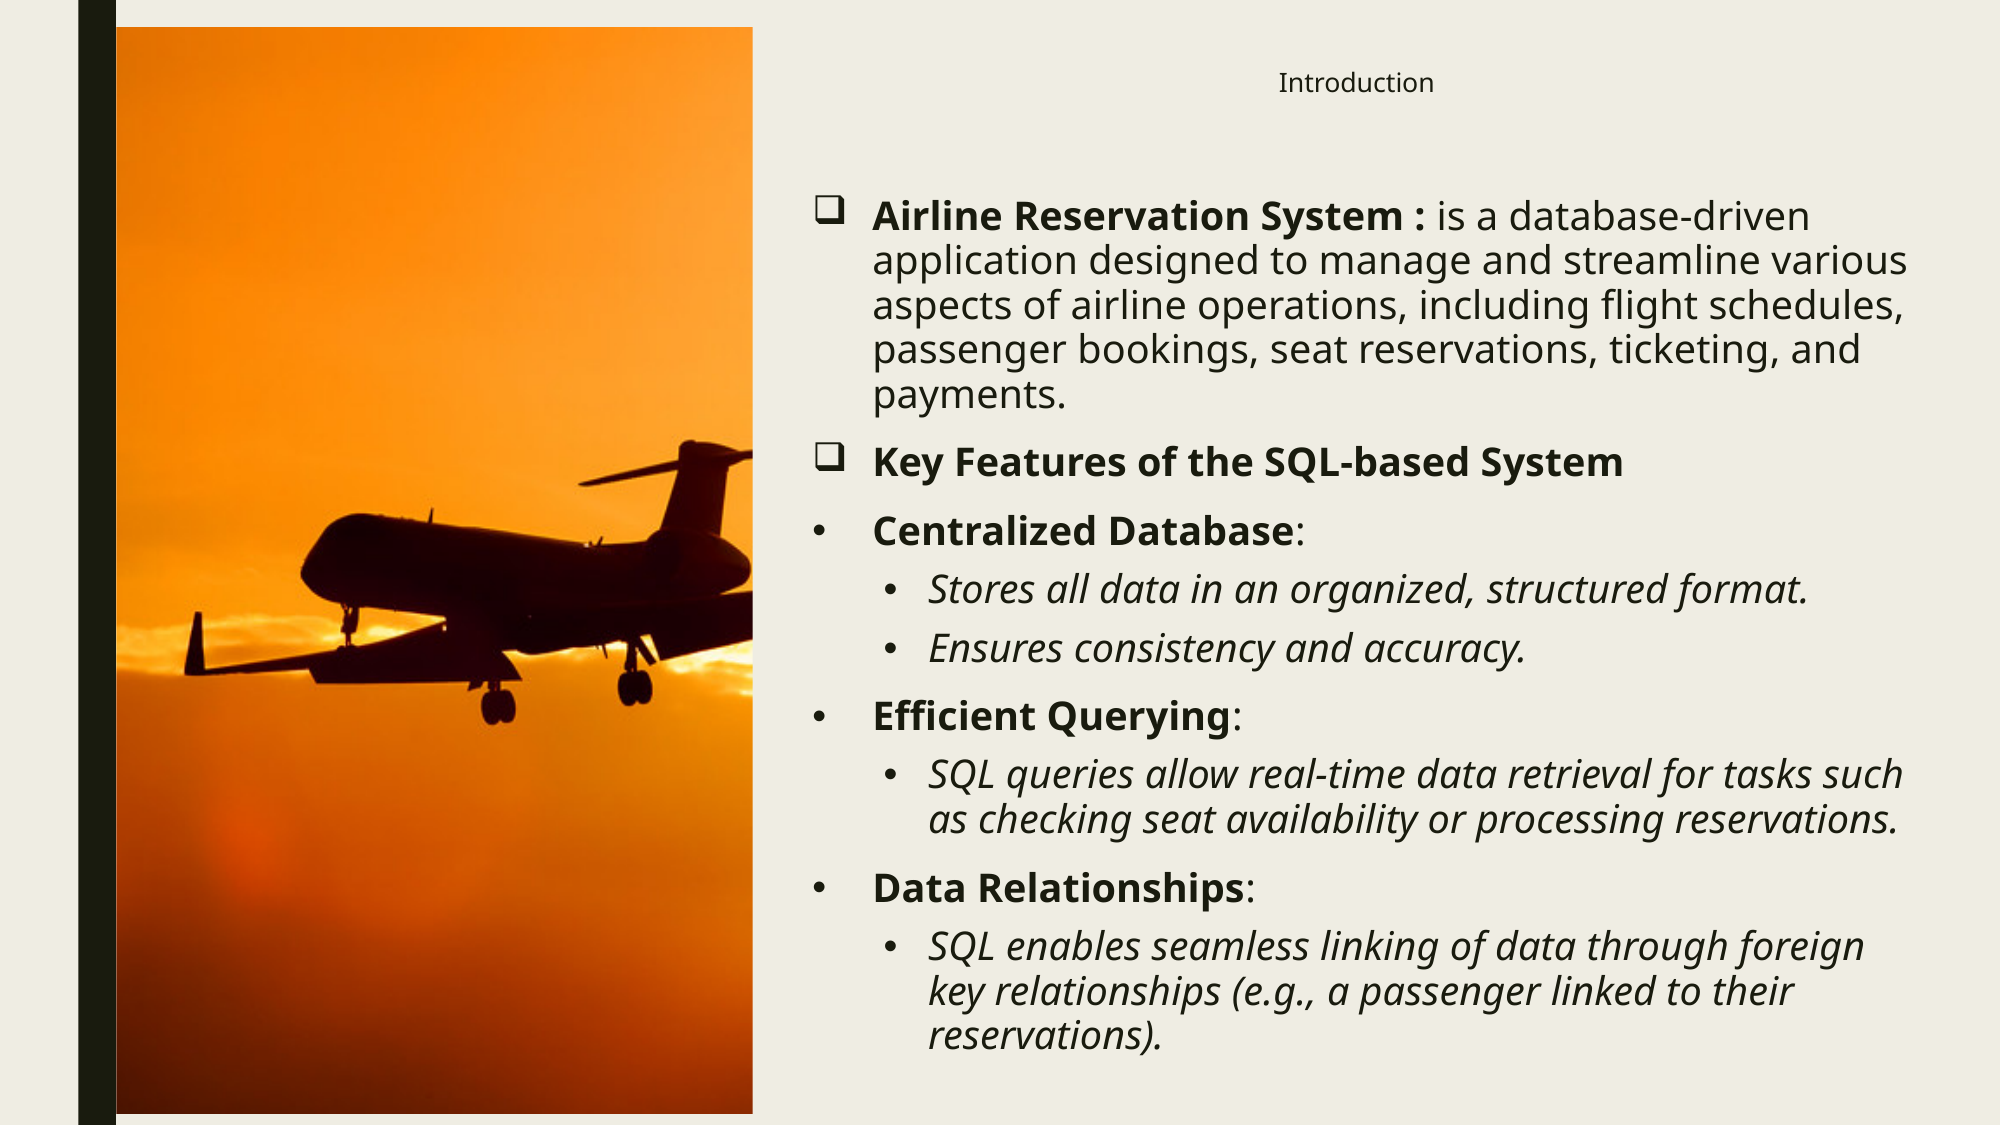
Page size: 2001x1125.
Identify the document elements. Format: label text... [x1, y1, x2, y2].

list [116, 27, 753, 1114]
title Introduction [913, 62, 1800, 169]
list Airline Reservation System : is a database-driven application designed to manage and streamline various aspects of airline operations, including flight schedules, passenger bookings, seat reservations, ticketing, and payments. Key Features of the SQL-based System Centralized Database: Stores all data in an organized, structured format. Ensures consistency and accuracy. Efficient Querying: SQL queries allow real-time data retrieval for tasks such as checking seat availability or processing reservations. Data Relationships: SQL enables seamless linking of data through foreign key relationships (e.g., a passenger linked to their reservations). [797, 186, 1949, 1078]
